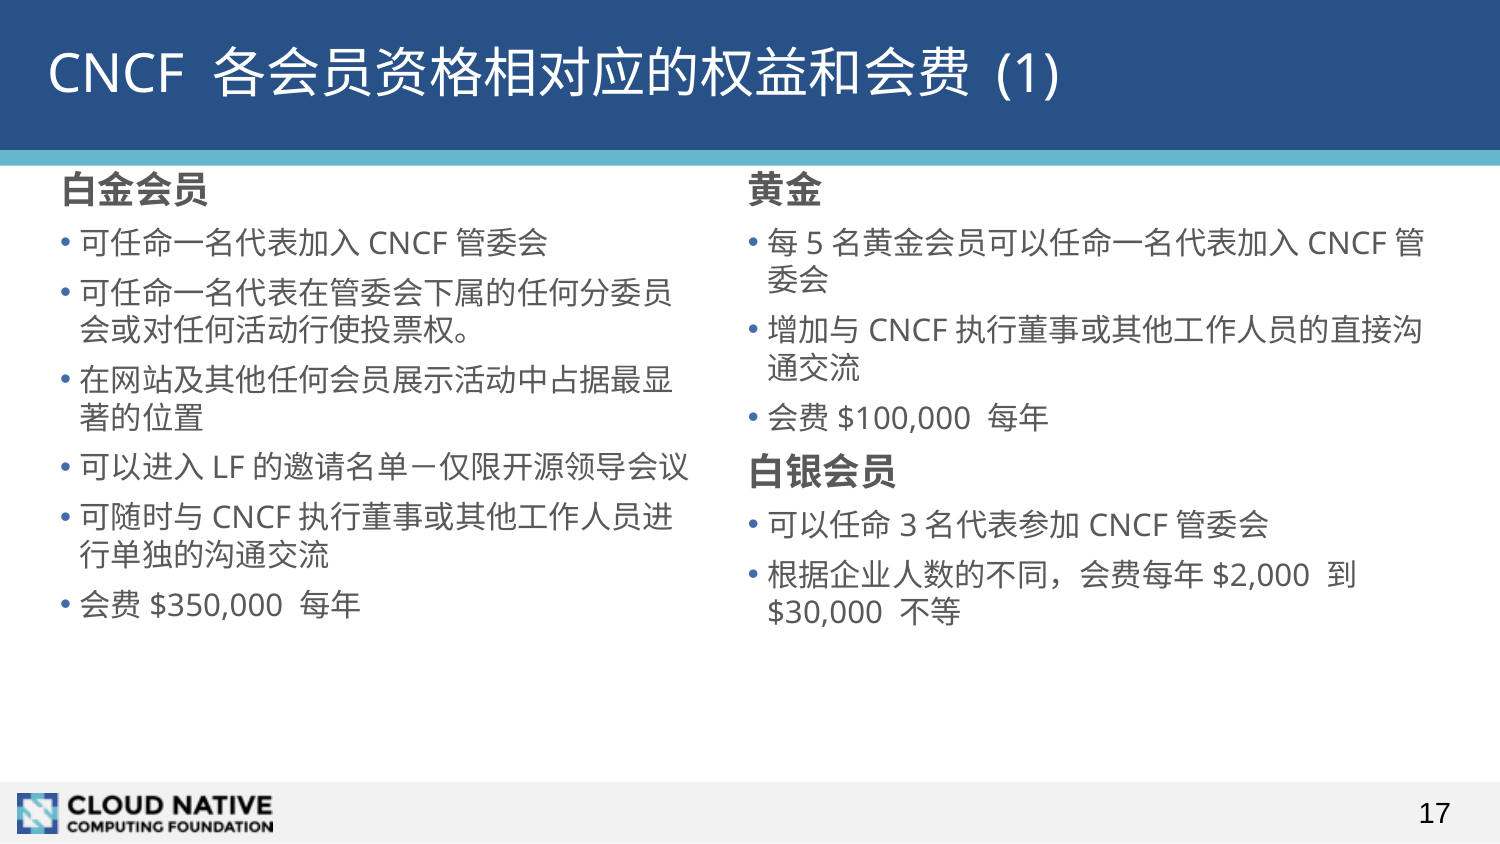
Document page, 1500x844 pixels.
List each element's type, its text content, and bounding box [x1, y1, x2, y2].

slide_number 17 [1403, 779, 1494, 844]
title CNCF 各会员资格相对应的权益和会费 (1) [26, 15, 1464, 127]
text_box 白金会员 可任命一名代表加入CNCF管委会 可任命一名代表在管委会下属的任何分委员会或对任何活动行使投票权。 在网站及其他任何会员展示活动中占据最显著的位置 可以进入LF的邀请名单－仅限开源领导会议 可随时与CNCF执行董事或其他工作人员进行单独的沟通交流 会费$350,000 每年 [45, 158, 712, 787]
picture [17, 793, 273, 834]
text_box 黄金 每5名黄金会员可以任命一名代表加入CNCF管委会 增加与CNCF执行董事或其他工作人员的直接沟通交流 会费$100,000 每年 白银会员 可以任命3名代表参加CNCF管委会 根据企业人数的不同，会费每年$2,000 到 $30,000 不等 [732, 158, 1464, 681]
